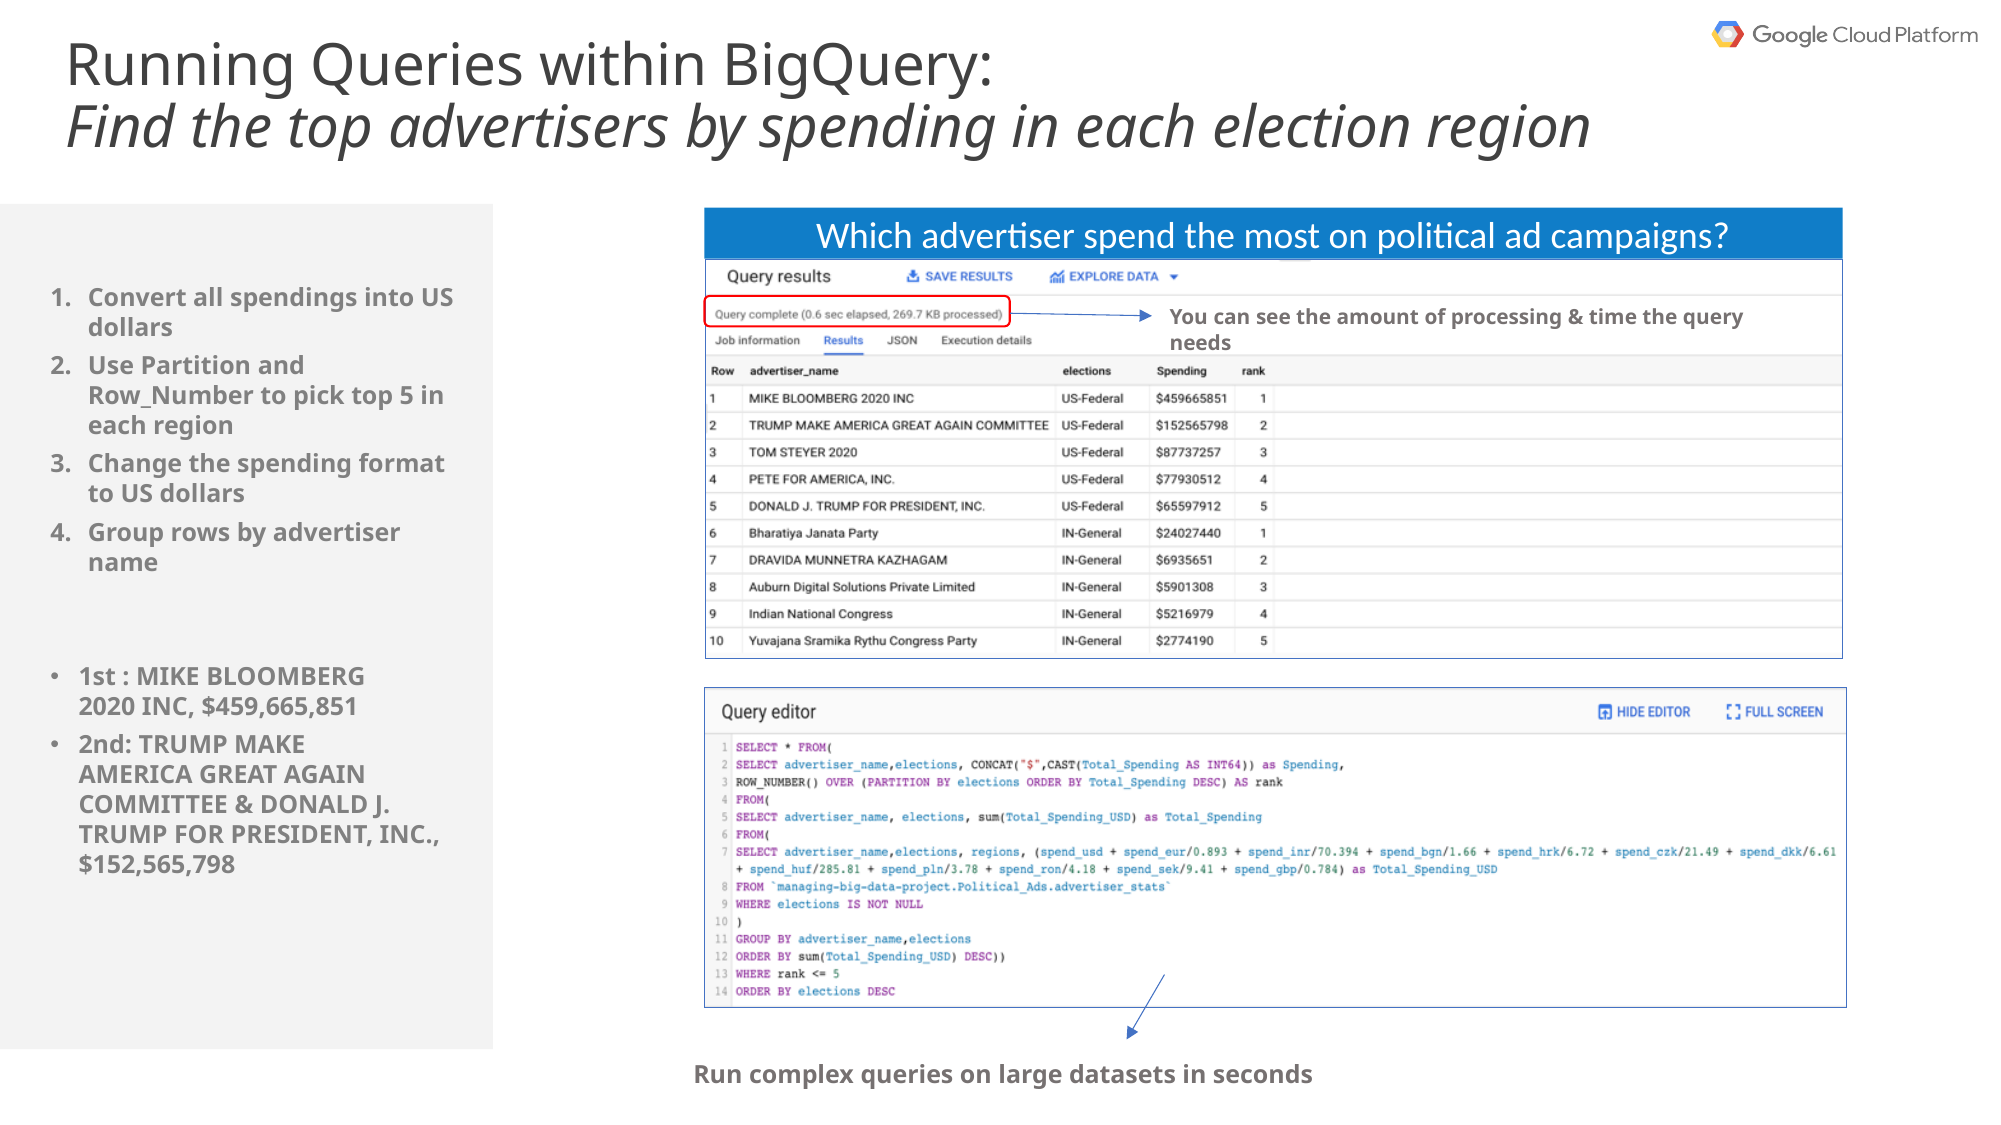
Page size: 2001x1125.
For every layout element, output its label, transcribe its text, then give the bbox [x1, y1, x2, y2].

picture [704, 687, 1847, 1008]
text_box Run complex queries on large datasets in seconds [678, 1051, 1575, 1097]
text_box Running Queries within BigQuery: Find the top advertisers by spending in each election region [26, 38, 1770, 220]
picture [705, 259, 1843, 659]
list Convert all spendings into US dollars Use Partition and Row_Number to pick top 5 in each region Change the spending format to US dollars Group rows by advertiser name 1st : MIKE BLOOMBERG 2020 INC, $459,665,851 2nd: TRUMP MAKE AMERICA GREAT AGAIN COMMITTEE & DONALD J. TRUMP FOR PRESIDENT, INC., $152,565,798 [35, 228, 472, 1008]
text_box Which advertiser spend the most on political ad campaigns? [703, 206, 1844, 260]
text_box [1126, 974, 1165, 1040]
picture [1708, 18, 1980, 50]
